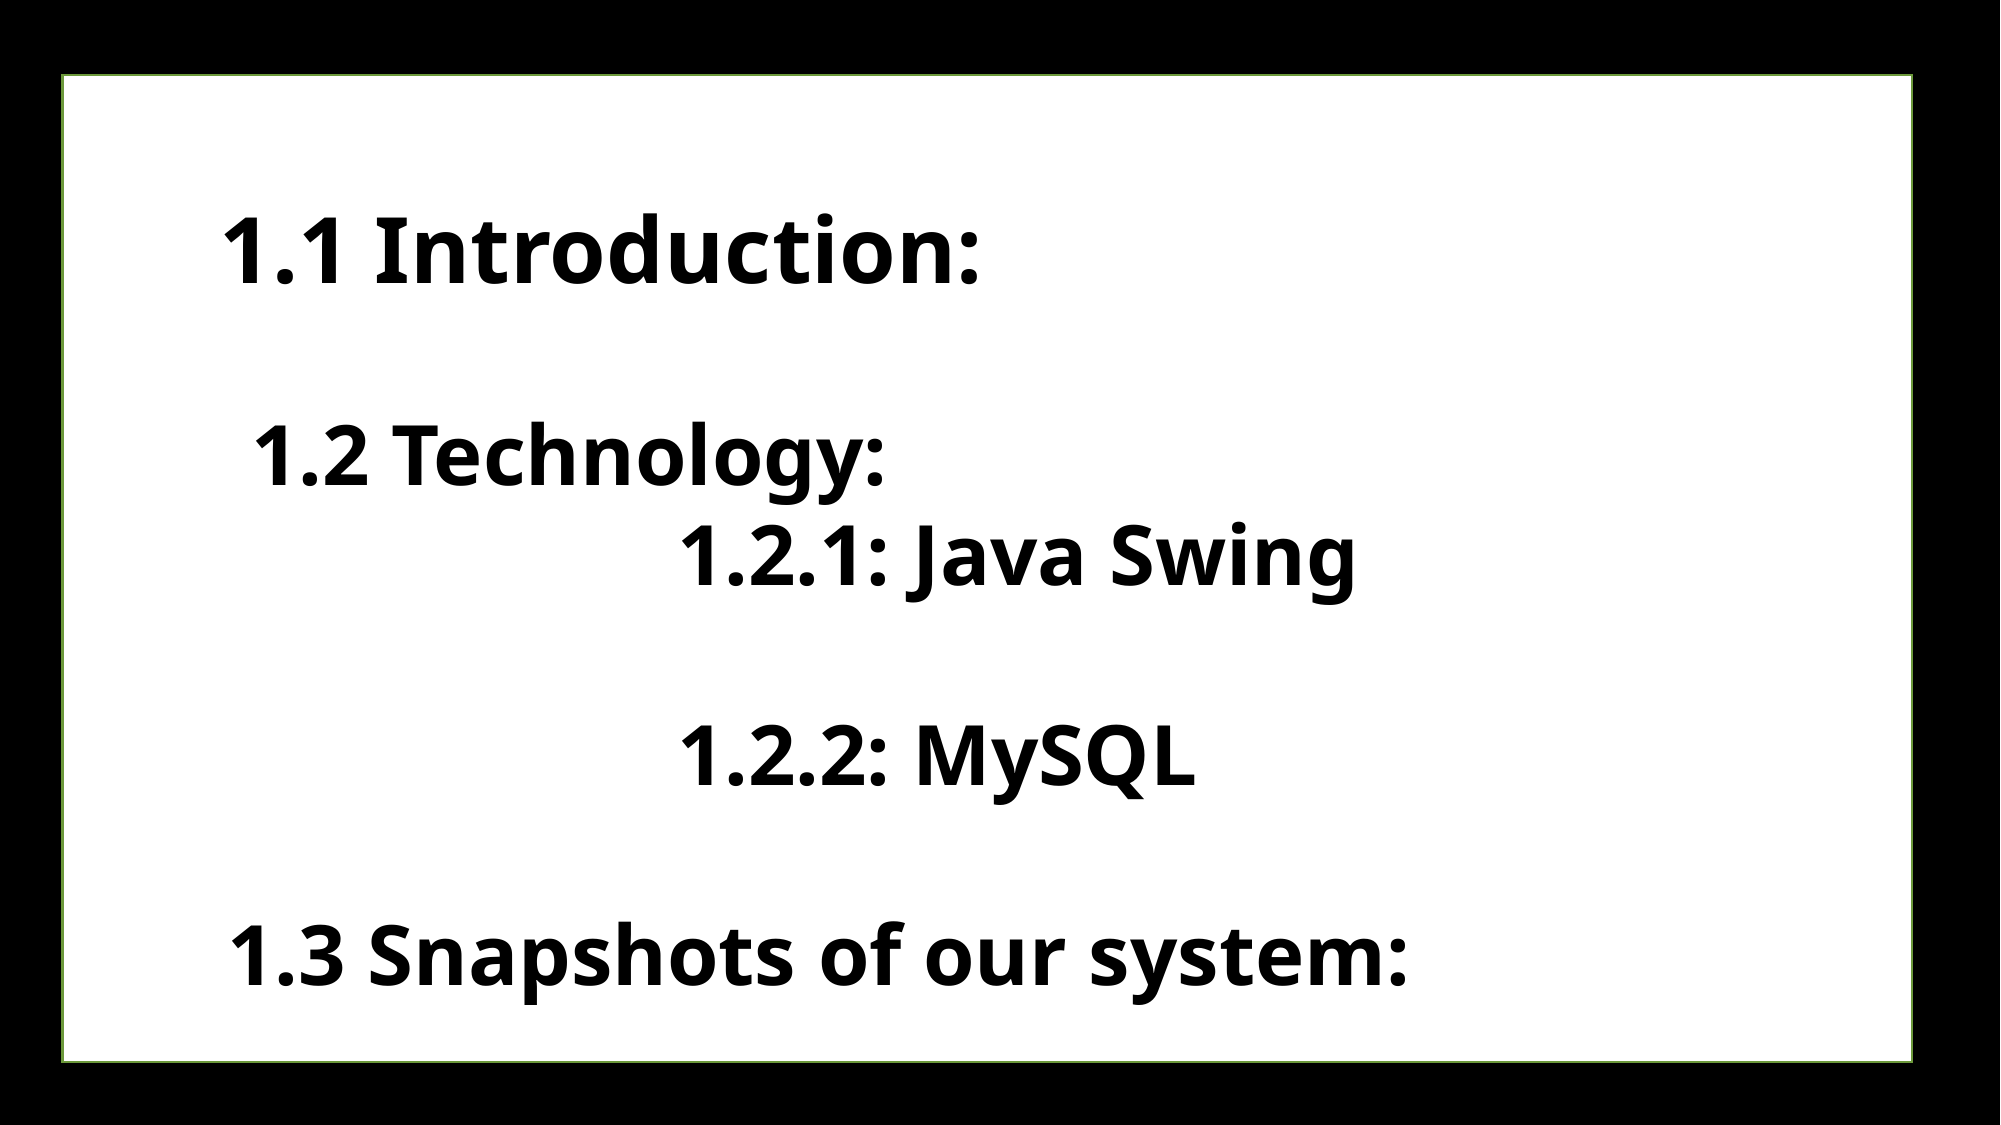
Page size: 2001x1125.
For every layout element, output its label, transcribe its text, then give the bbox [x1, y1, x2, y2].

text_box 1.1 Introduction: 1.2 Technology: 1.2.1: Java Swing 1.2.2: MySQL 1.3 Snapshots of our system: [61, 74, 1913, 1063]
